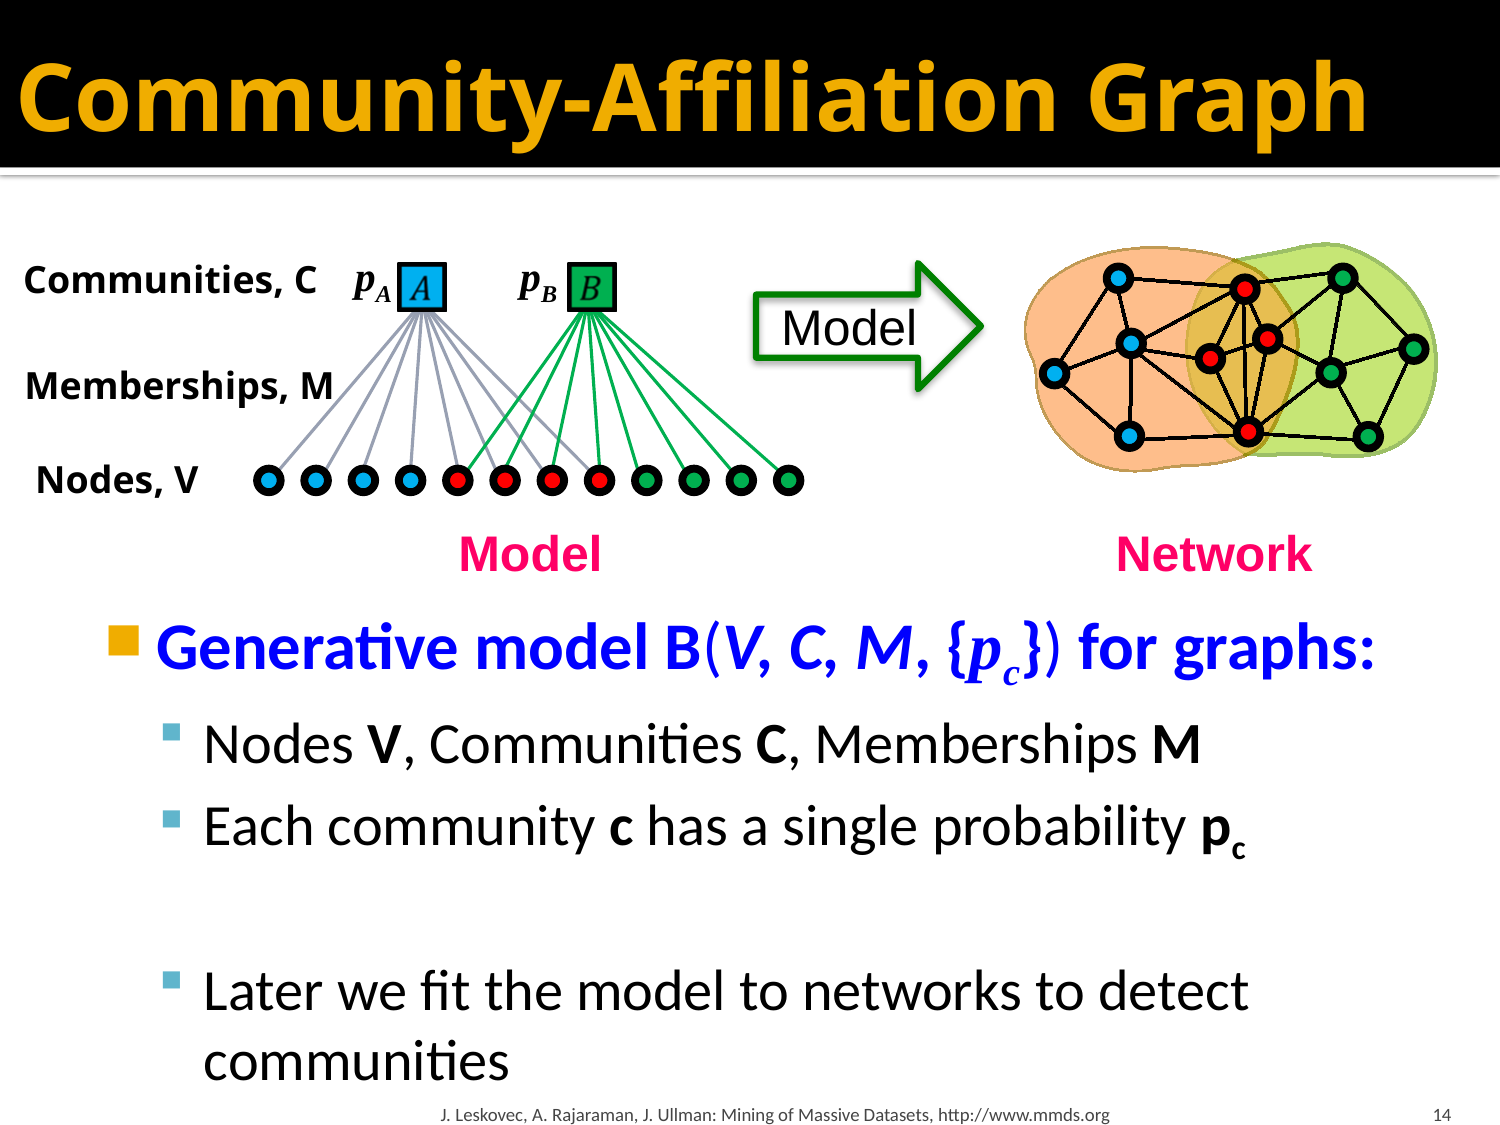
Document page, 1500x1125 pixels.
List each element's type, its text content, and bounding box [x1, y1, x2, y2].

text_box [1075, 449, 1232, 470]
footer J. Leskovec, A. Rajaraman, J. Ullman: Mining of Massive Datasets, http://www.mmds.org [433, 1080, 1337, 1125]
text_box [442, 481, 474, 497]
text_box [1070, 449, 1232, 473]
text_box [489, 481, 521, 497]
text_box [1071, 249, 1231, 268]
text_box Memberships, M [58, 357, 271, 412]
text_box [1220, 261, 1231, 268]
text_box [1044, 365, 1048, 383]
text_box Communities, C [51, 251, 290, 306]
text_box [394, 481, 427, 497]
text_box [1026, 284, 1048, 378]
text_box pA [340, 242, 408, 300]
text_box [1040, 359, 1048, 367]
picture [397, 262, 447, 312]
text_box [1024, 280, 1048, 422]
text_box [583, 481, 616, 497]
list Generative model B(V, C, M, {pc}) for graphs: Nodes V, Communities C, Memberships M Each community c has a single probability pc Later we fit the model to networks to detect communities [75, 587, 1500, 1125]
text_box [536, 481, 569, 497]
text_box [1038, 382, 1048, 416]
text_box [1236, 242, 1438, 458]
text_box [678, 481, 710, 497]
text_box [755, 250, 981, 401]
text_box [347, 481, 380, 497]
text_box [1106, 262, 1131, 268]
text_box pB [505, 242, 573, 300]
text_box [300, 481, 332, 497]
text_box Model [336, 524, 725, 579]
title Community-Affiliation Graph [0, 12, 1500, 175]
slide_number 14 [1345, 1080, 1467, 1125]
picture [567, 262, 617, 312]
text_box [1418, 340, 1422, 357]
text_box [725, 481, 758, 497]
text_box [1054, 270, 1413, 442]
text_box [772, 464, 805, 497]
text_box [631, 481, 663, 497]
text_box Nodes, V [45, 452, 189, 507]
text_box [277, 301, 781, 473]
text_box [1065, 246, 1231, 268]
text_box Network [1020, 524, 1409, 579]
text_box [253, 464, 285, 497]
